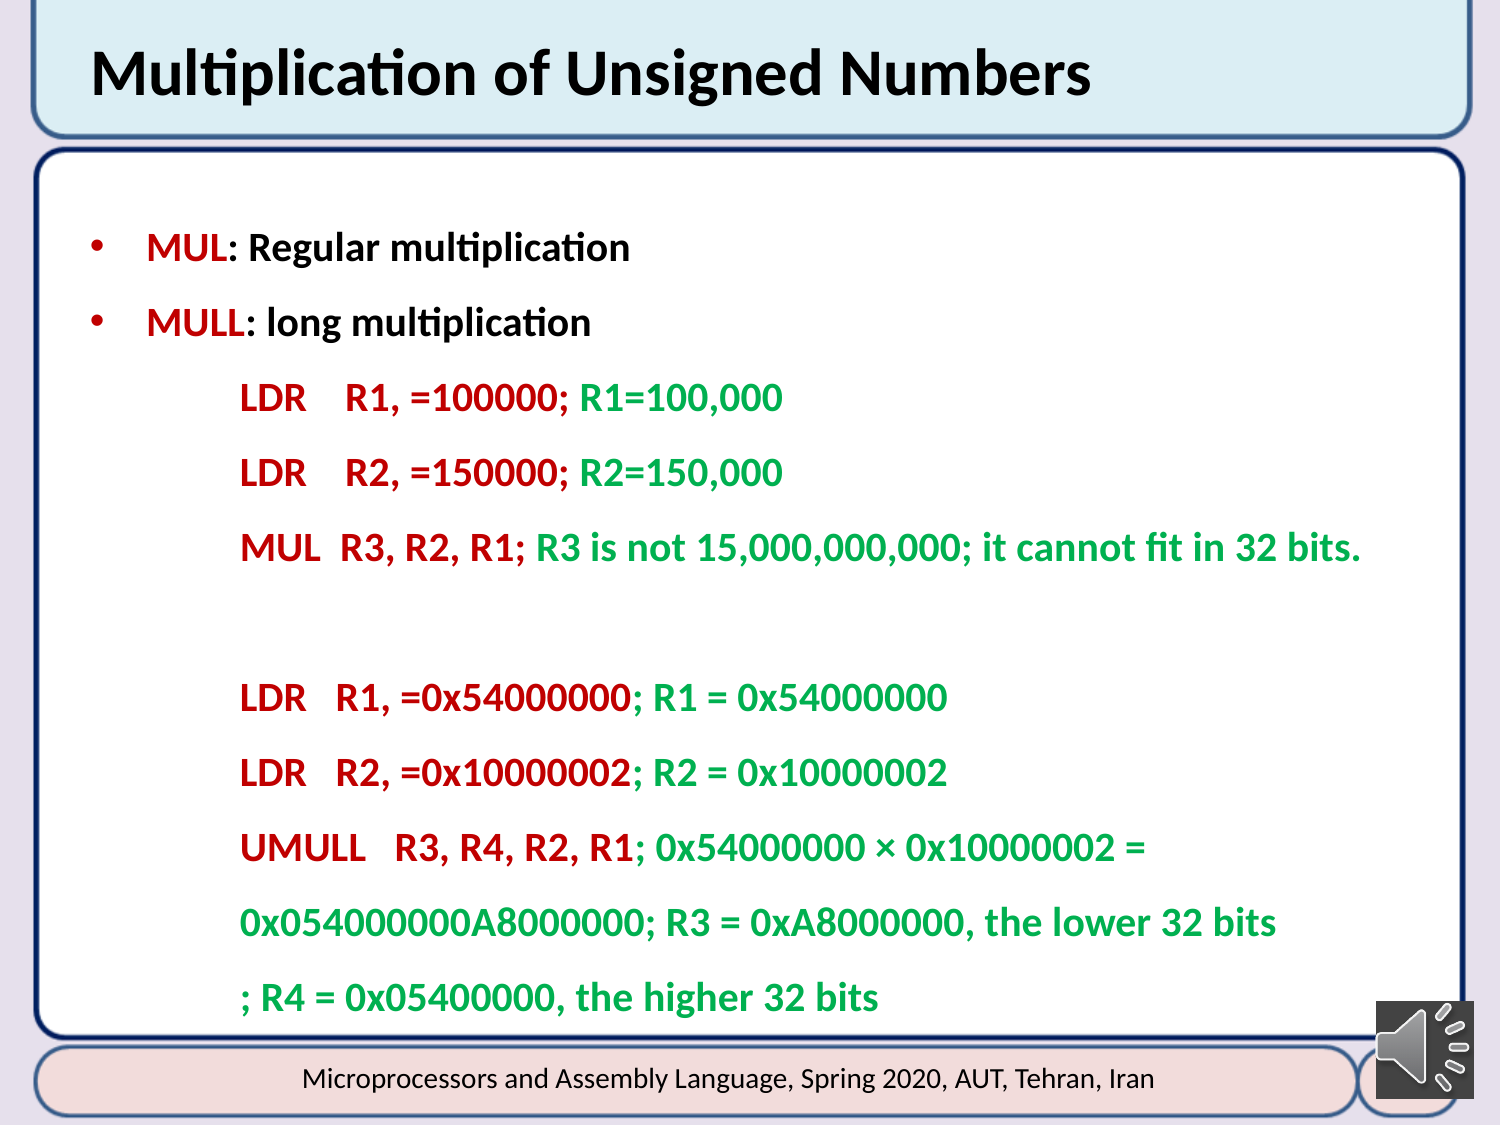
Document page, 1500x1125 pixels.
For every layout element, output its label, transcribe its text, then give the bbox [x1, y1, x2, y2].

text_box MUL: Regular multiplication MULL: long multiplication LDR R1, =100000; R1=100,000 LDR R2, =150000; R2=150,000 MUL R3, R2, R1; R3 is not 15,000,000,000; it cannot fit in 32 bits. LDR R1, =0x54000000; R1 = 0x54000000 LDR R2, =0x10000002; R2 = 0x10000002 UMULL R3, R4, R2, R1; 0x54000000 × 0x10000002 = 0x054000000A8000000; R3 = 0xA8000000, the lower 32 bits ; R4 = 0x05400000, the higher 32 bits [75, 187, 1463, 1028]
picture [0, 0, 1500, 1125]
title Multiplication of Unsigned Numbers [75, 0, 1425, 138]
slide_number 8 [1363, 1049, 1453, 1110]
text_box Microprocessors and Assembly Language, Spring 2020, AUT, Tehran, Iran [162, 1051, 1288, 1102]
